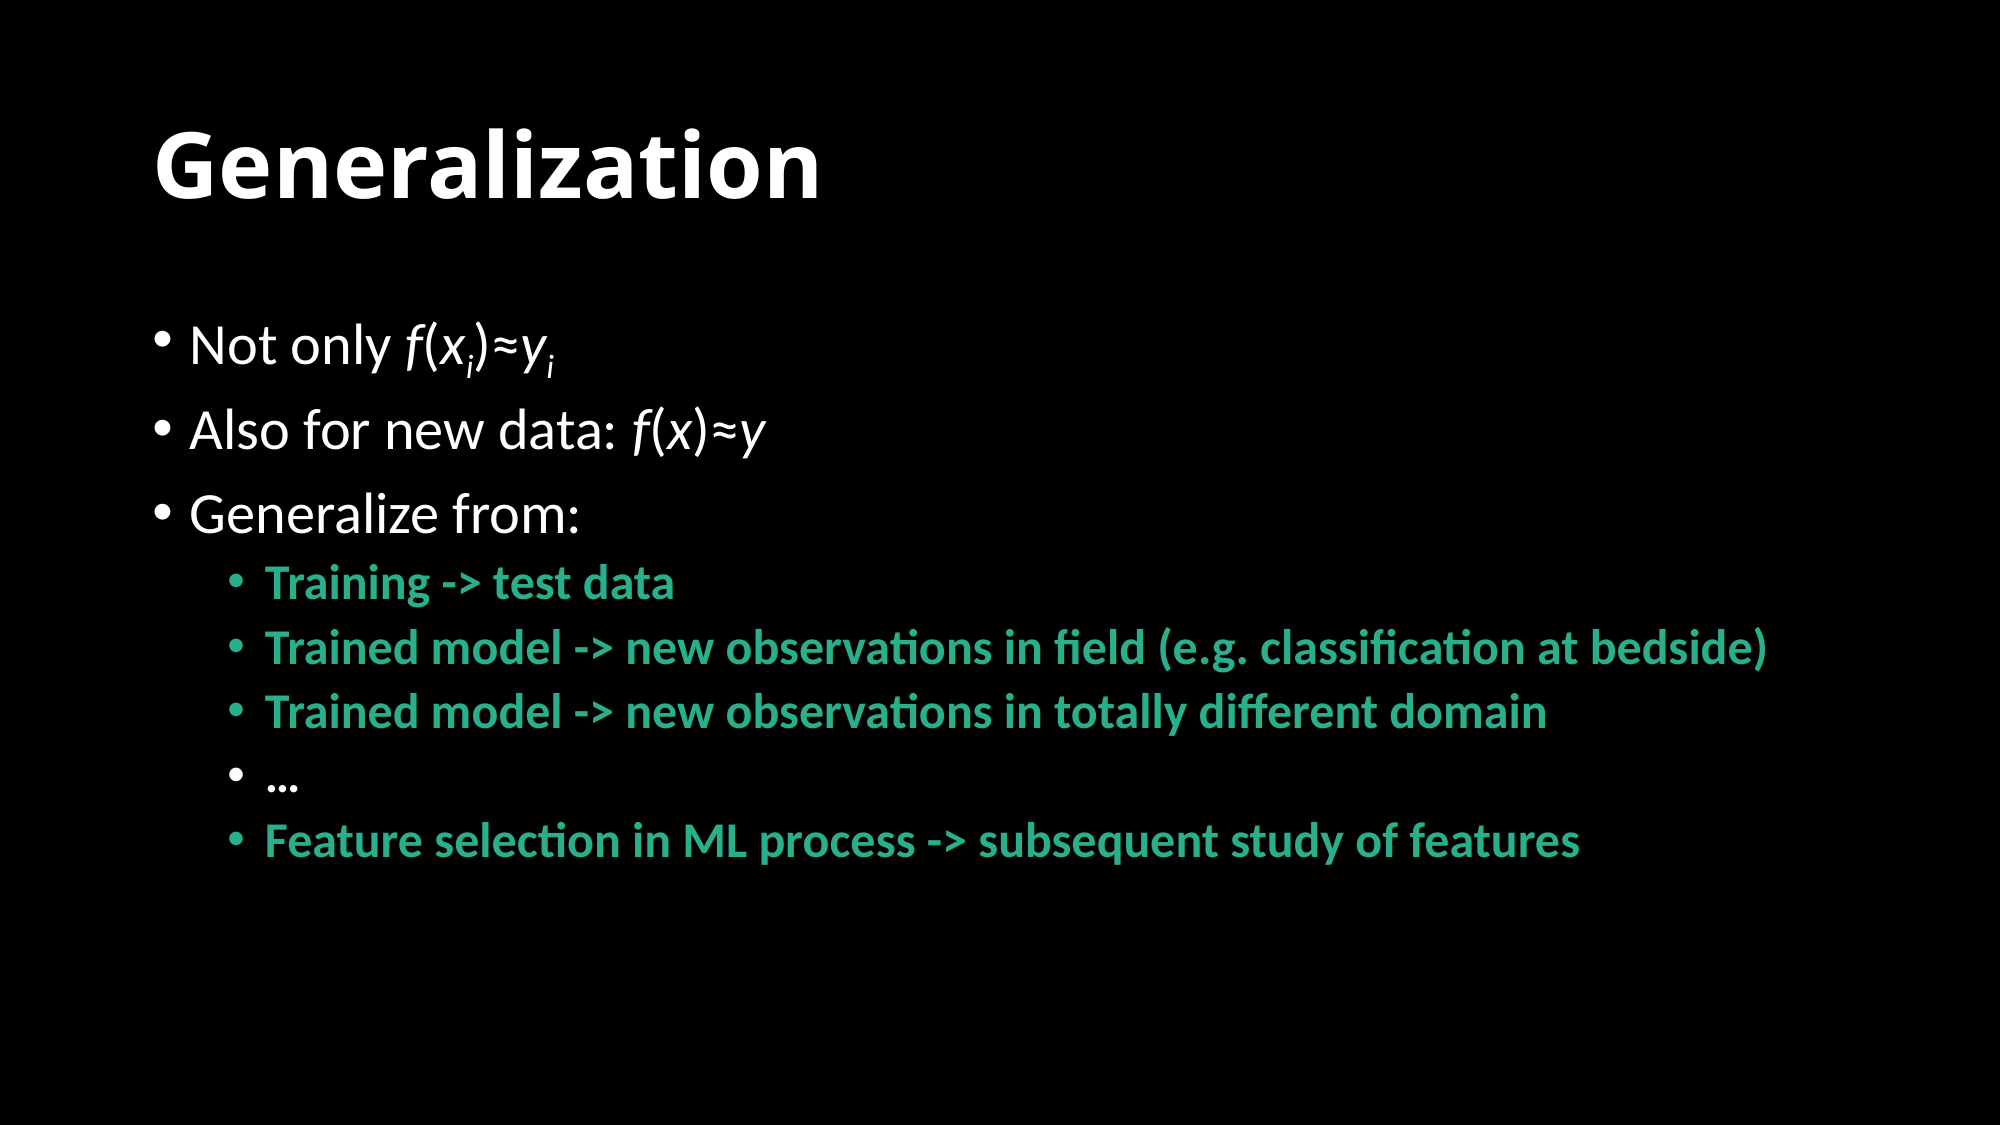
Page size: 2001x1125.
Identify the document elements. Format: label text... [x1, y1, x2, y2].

title Generalization [137, 59, 1863, 278]
list Not only f(xi)≈yi Also for new data: f(x)≈y Generalize from: Training -> test data Trained model -> new observations in field (e.g. classification at bedside) Trained model -> new observations in totally different domain … Feature selection in ML process -> subsequent study of features [137, 299, 1863, 1014]
